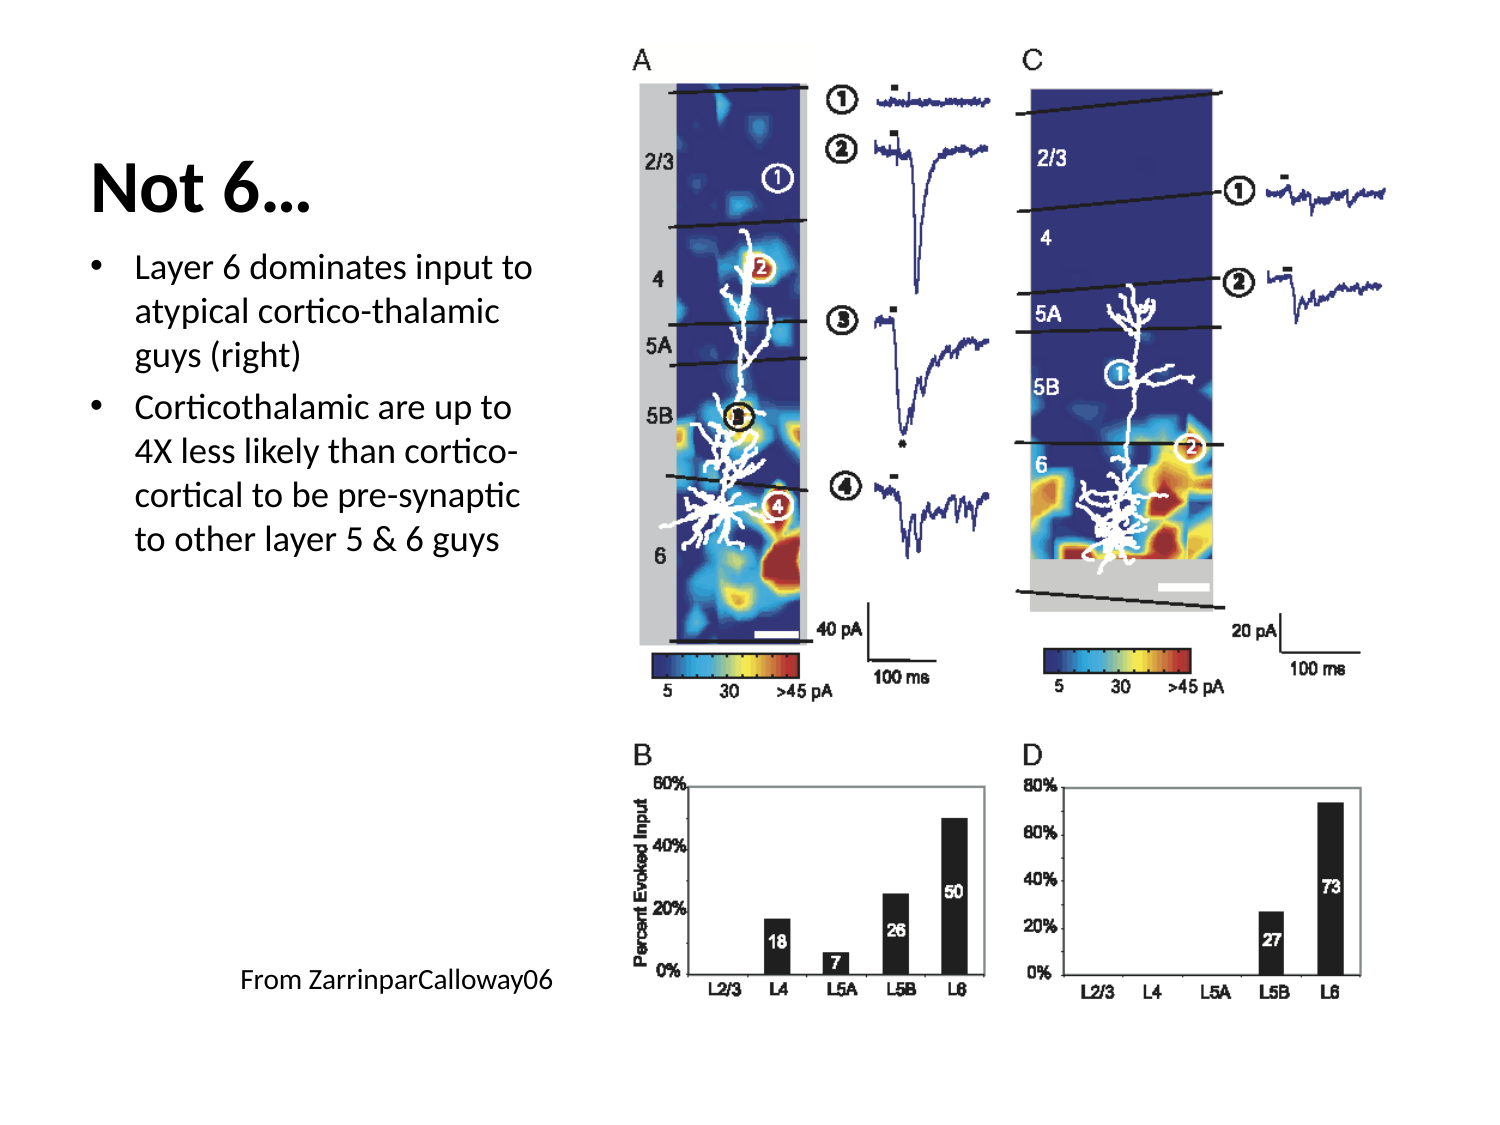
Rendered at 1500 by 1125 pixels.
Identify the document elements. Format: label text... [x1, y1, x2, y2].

title Not 6… [75, 44, 569, 235]
list Layer 6 dominates input to atypical cortico-thalamic guys (right) Corticothalamic are up to 4X less likely than cortico-cortical to be pre-synaptic to other layer 5 & 6 guys From ZarrinparCalloway06 [75, 235, 569, 1005]
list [586, 44, 1426, 1006]
